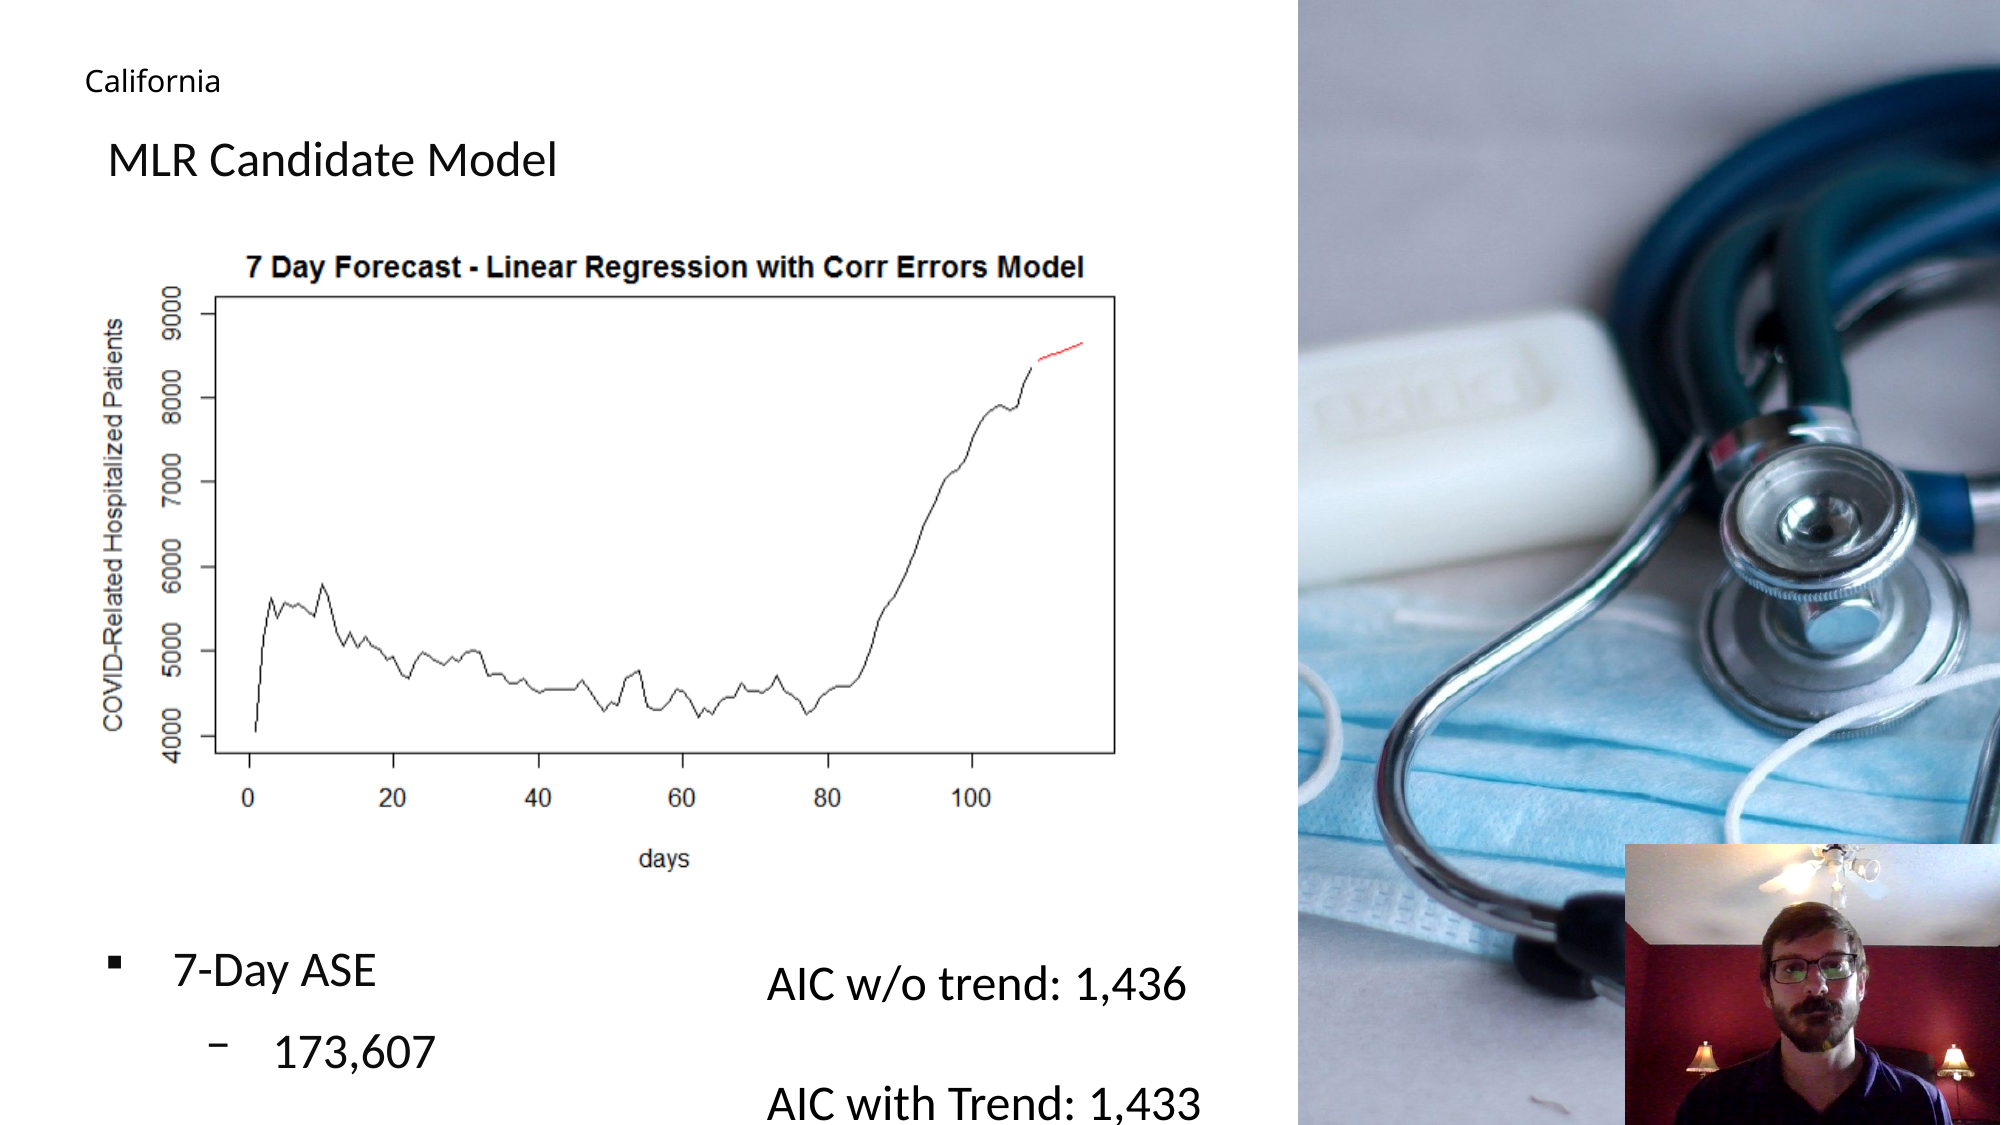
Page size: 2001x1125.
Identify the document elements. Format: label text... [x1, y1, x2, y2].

title California [84, 67, 1236, 107]
picture [1298, 0, 2000, 1125]
text_box MLR Candidate Model [87, 106, 1160, 211]
text_box 7-Day ASE 173,607 [52, 916, 489, 1109]
picture [102, 242, 1145, 883]
text_box AIC w/o trend: 1,436 AIC with Trend: 1,433 [746, 930, 1255, 1109]
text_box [1624, 843, 2000, 1125]
